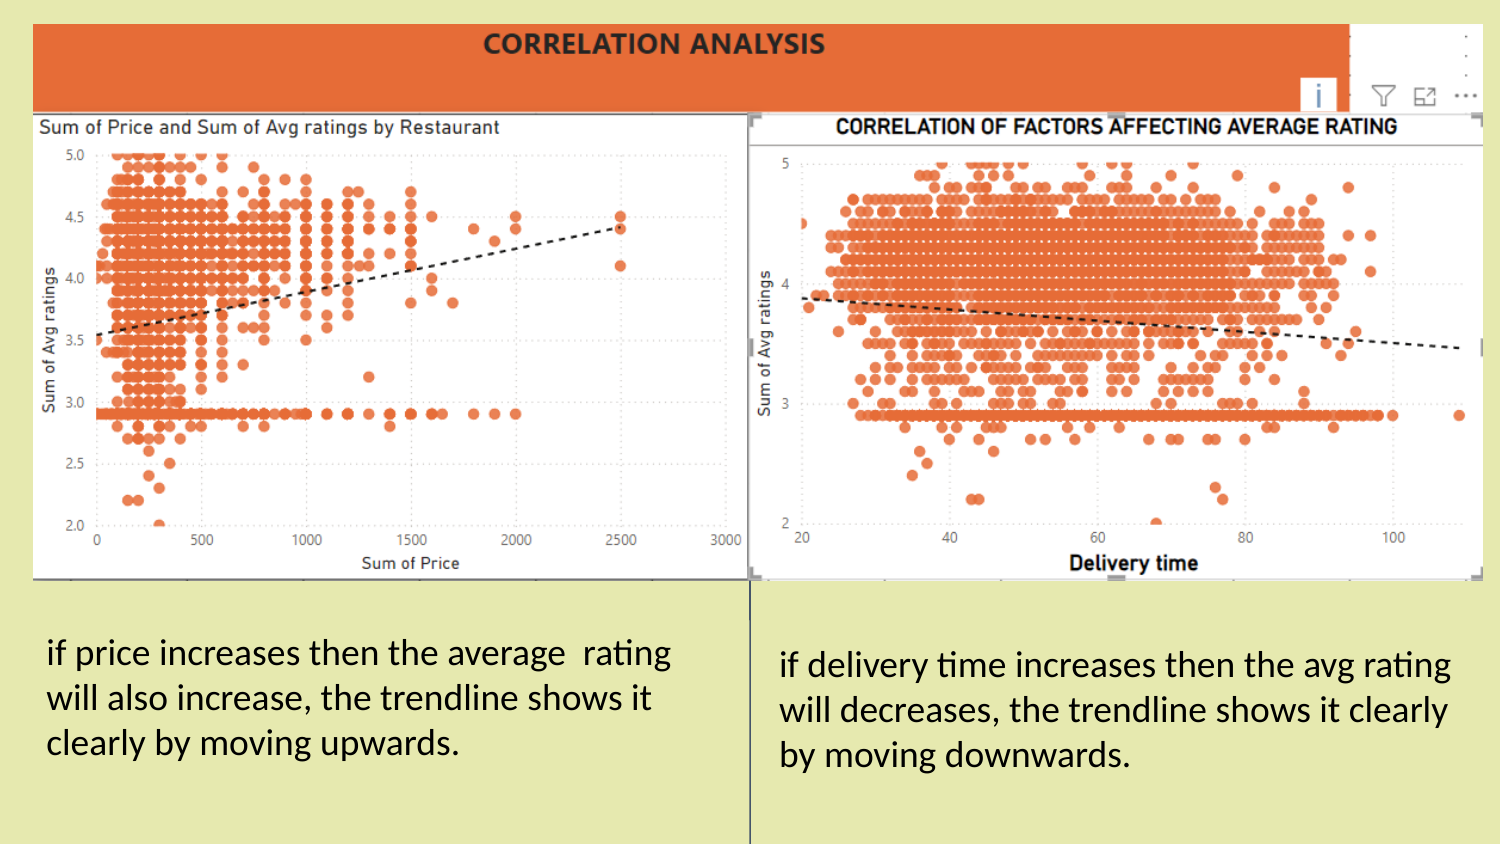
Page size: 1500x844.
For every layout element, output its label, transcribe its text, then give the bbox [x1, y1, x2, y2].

text_box if price increases then the average rating will also increase, the trendline shows it clearly by moving upwards. [31, 612, 733, 795]
picture [32, 24, 1483, 581]
text_box if delivery time increases then the avg rating will decreases, the trendline shows it clearly by moving downwards. [764, 624, 1483, 817]
